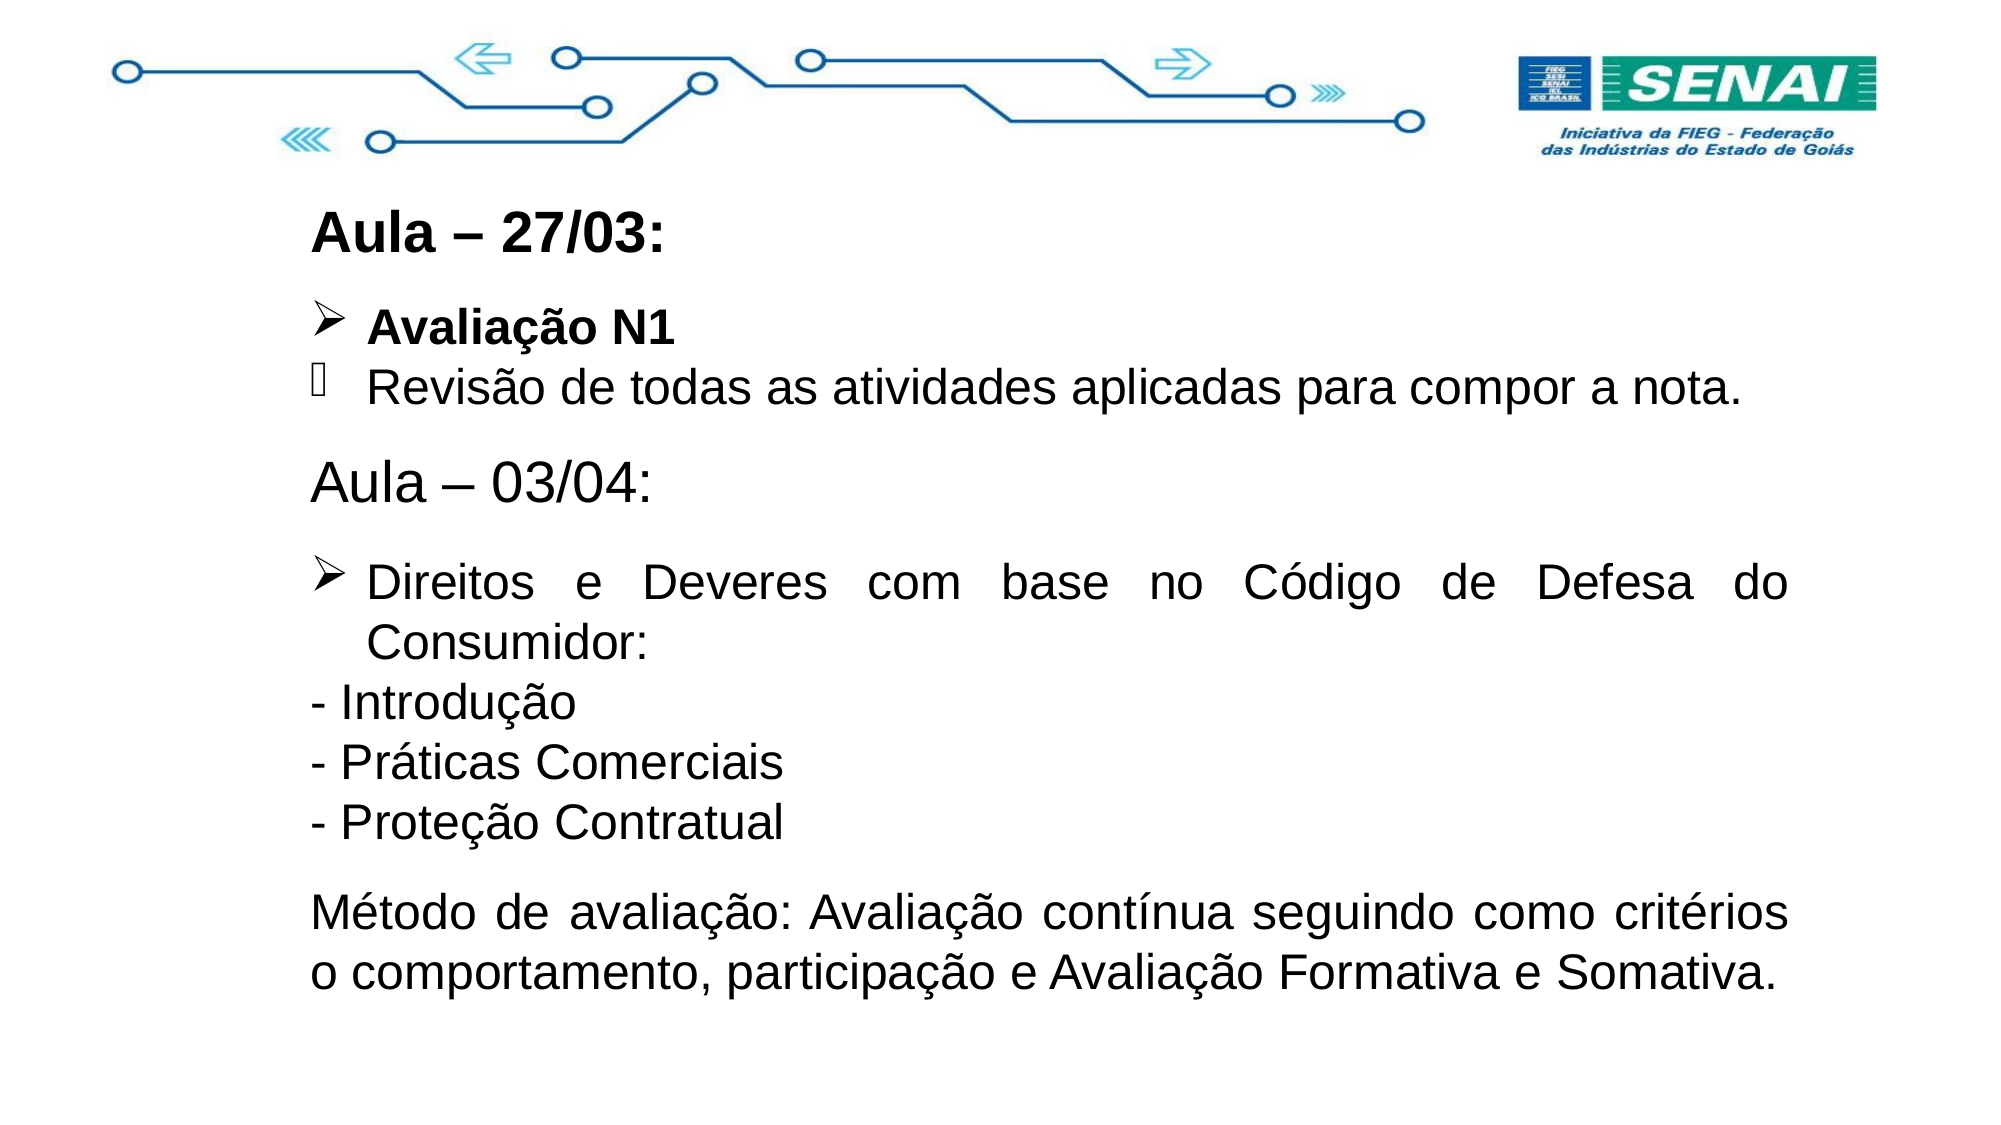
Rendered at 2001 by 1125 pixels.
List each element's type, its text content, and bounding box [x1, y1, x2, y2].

text_box Aula – 27/03: Avaliação N1 Revisão de todas as atividades aplicadas para compor a nota. Aula – 03/04: Direitos e Deveres com base no Código de Defesa do Consumidor: - Introdução - Práticas Comerciais - Proteção Contratual Método de avaliação: Avaliação contínua seguindo como critérios o comportamento, participação e Avaliação Formativa e Somativa. [295, 187, 1805, 1007]
picture [105, 31, 1879, 161]
